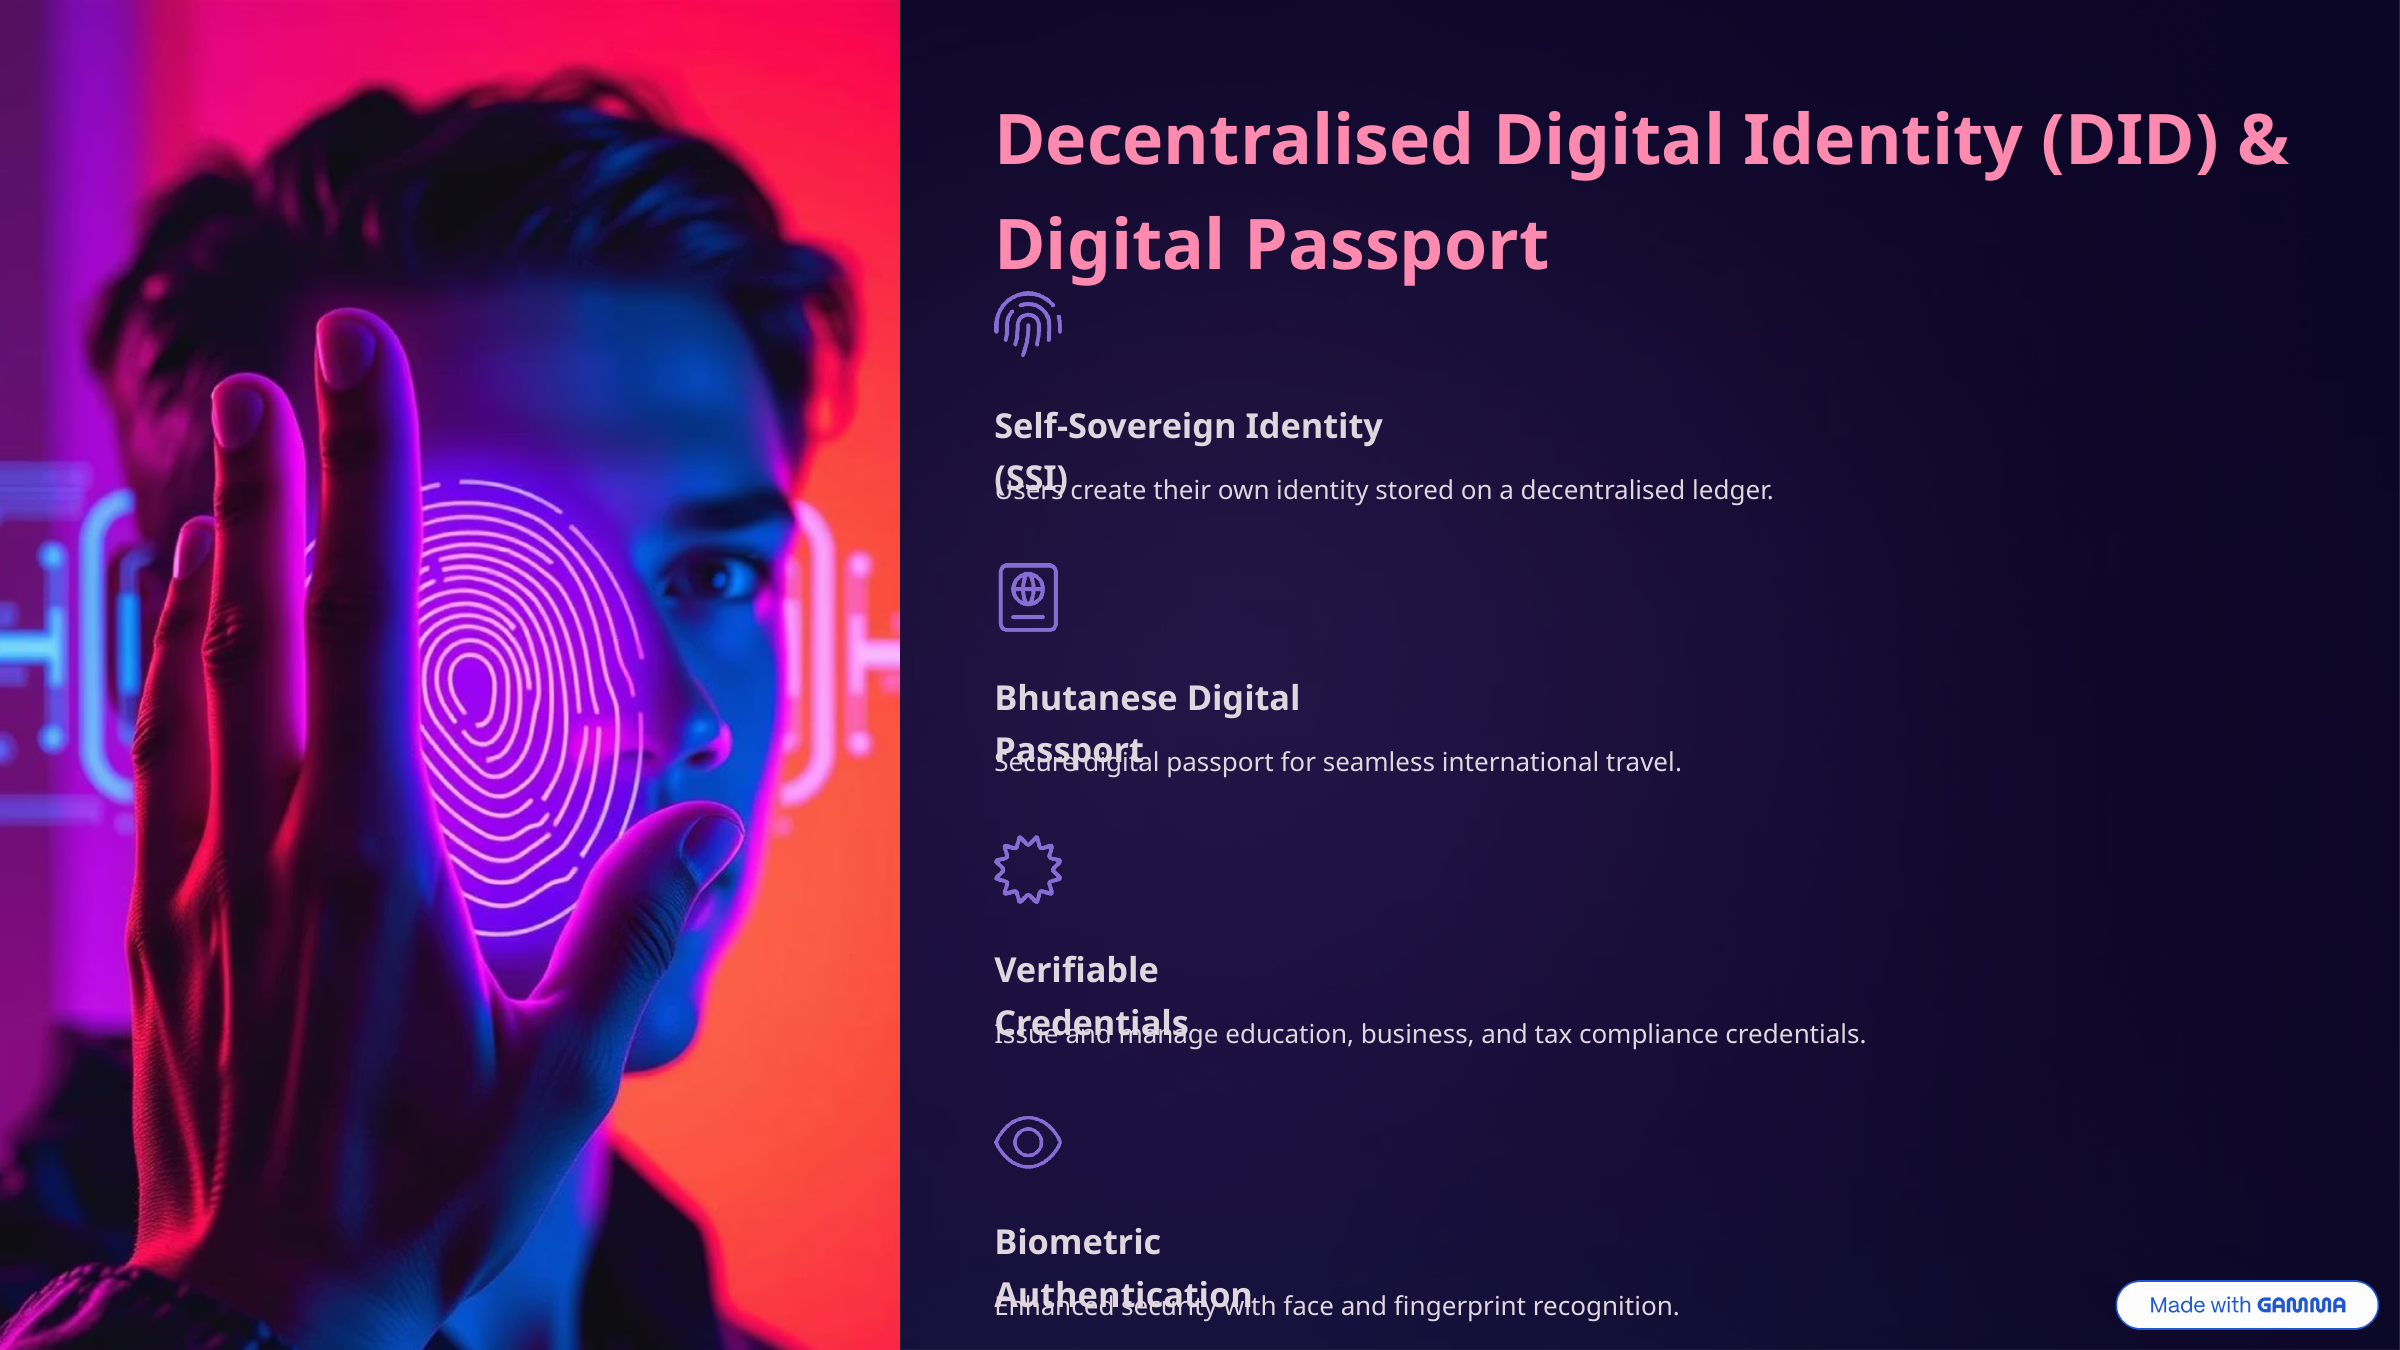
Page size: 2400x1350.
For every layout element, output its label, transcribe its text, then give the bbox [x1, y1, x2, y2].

picture [2106, 1271, 2389, 1339]
text_box Issue and manage education, business, and tax compliance credentials. [994, 997, 2306, 1041]
text_box Secure digital passport for seamless international travel. [994, 725, 2306, 769]
picture [994, 1107, 1063, 1176]
picture [994, 563, 1063, 632]
text_box Enhanced security with face and fingerprint recognition. [994, 1269, 2306, 1313]
picture [994, 835, 1063, 904]
text_box Decentralised Digital Identity (DID) & Digital Passport [994, 74, 2306, 252]
text_box Self-Sovereign Identity (SSI) [994, 392, 1431, 438]
text_box Biometric Authentication [994, 1209, 1394, 1254]
text_box Users create their own identity stored on a decentralised ledger. [994, 453, 2306, 497]
text_box Bhutanese Digital Passport [994, 664, 1413, 710]
text_box Verifiable Credentials [994, 937, 1349, 982]
picture [994, 291, 1063, 360]
picture [0, 0, 901, 1350]
